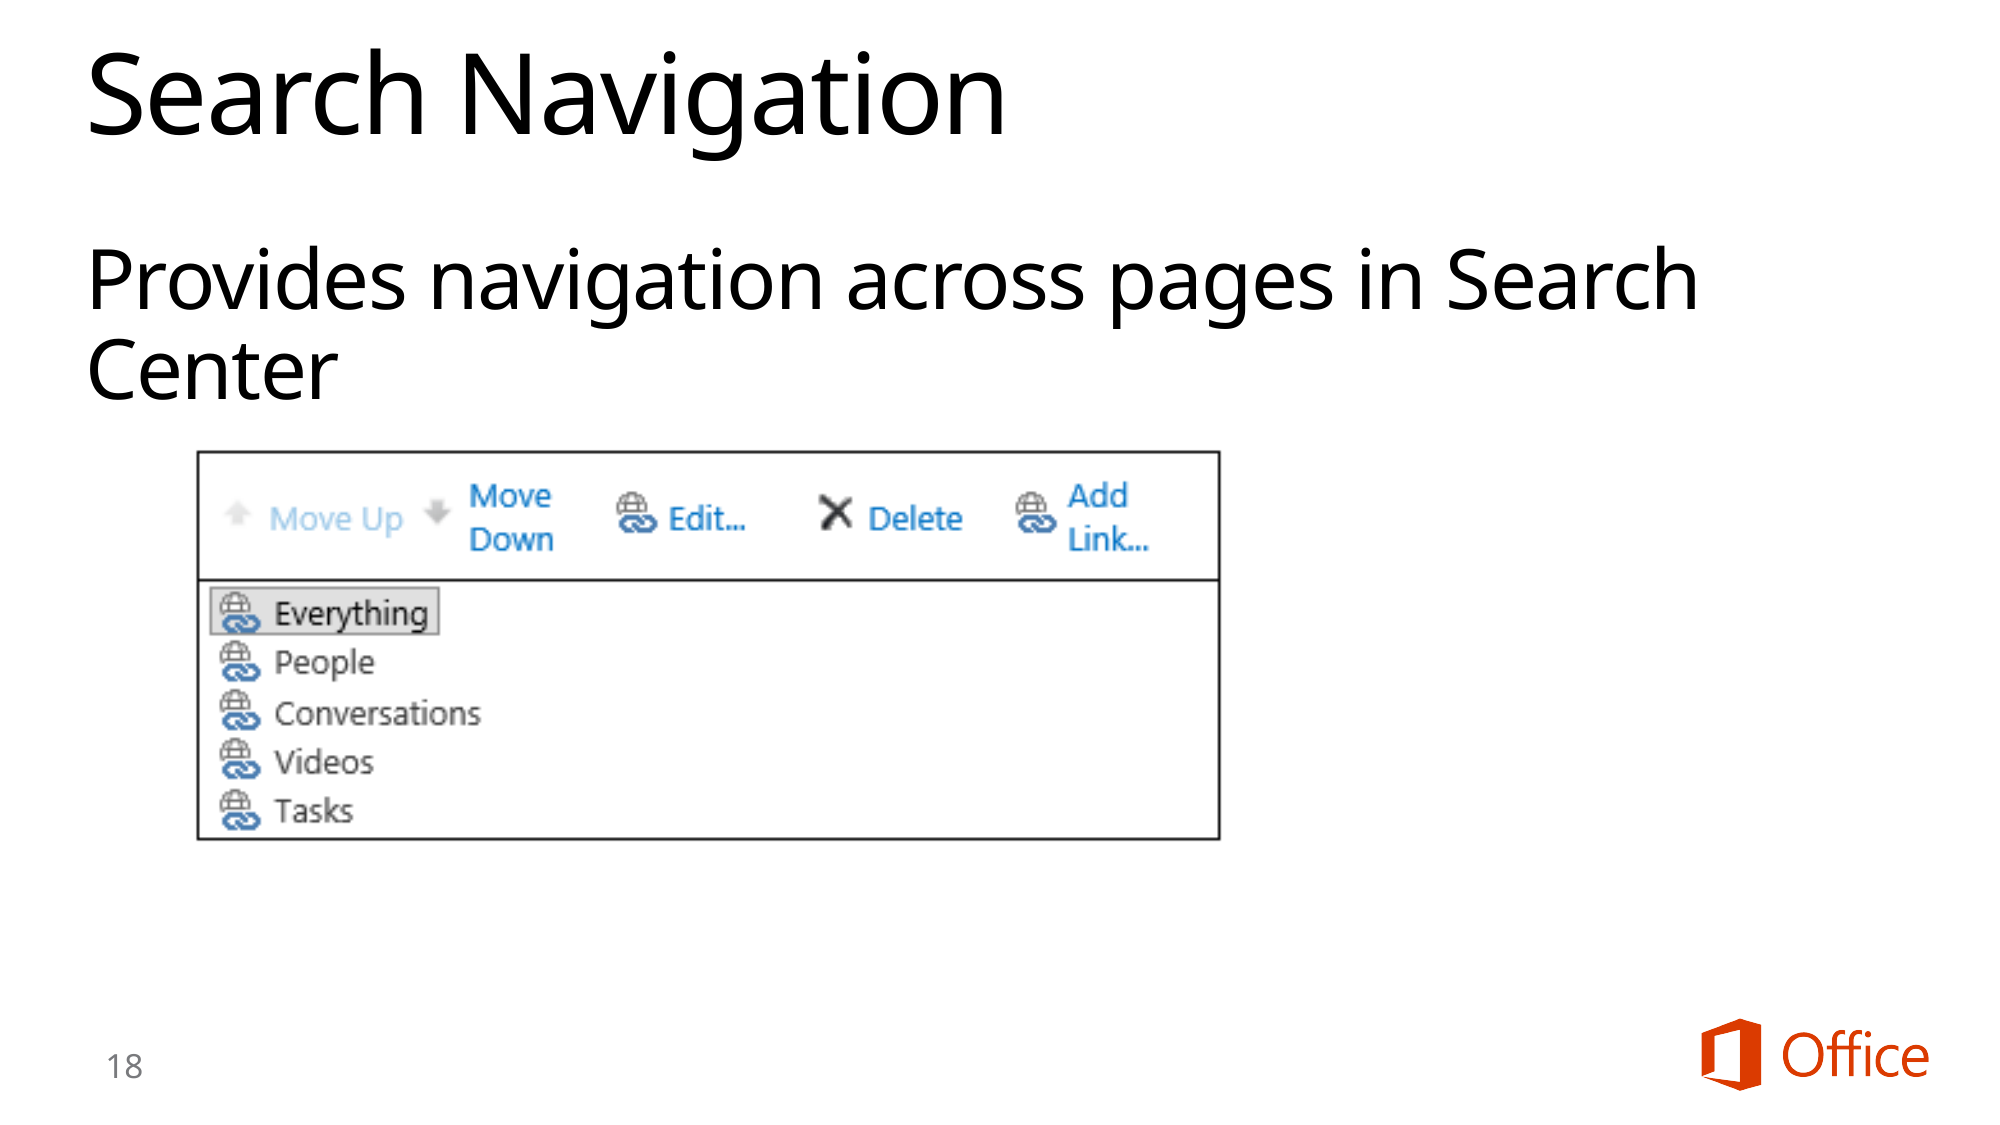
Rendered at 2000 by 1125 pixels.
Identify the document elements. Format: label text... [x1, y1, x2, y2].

slide_number 18 [85, 1049, 178, 1086]
picture [1670, 987, 1960, 1122]
list Provides navigation across pages in Search Center [85, 237, 1914, 382]
picture [177, 431, 1230, 854]
title Search Navigation [85, 37, 1914, 161]
